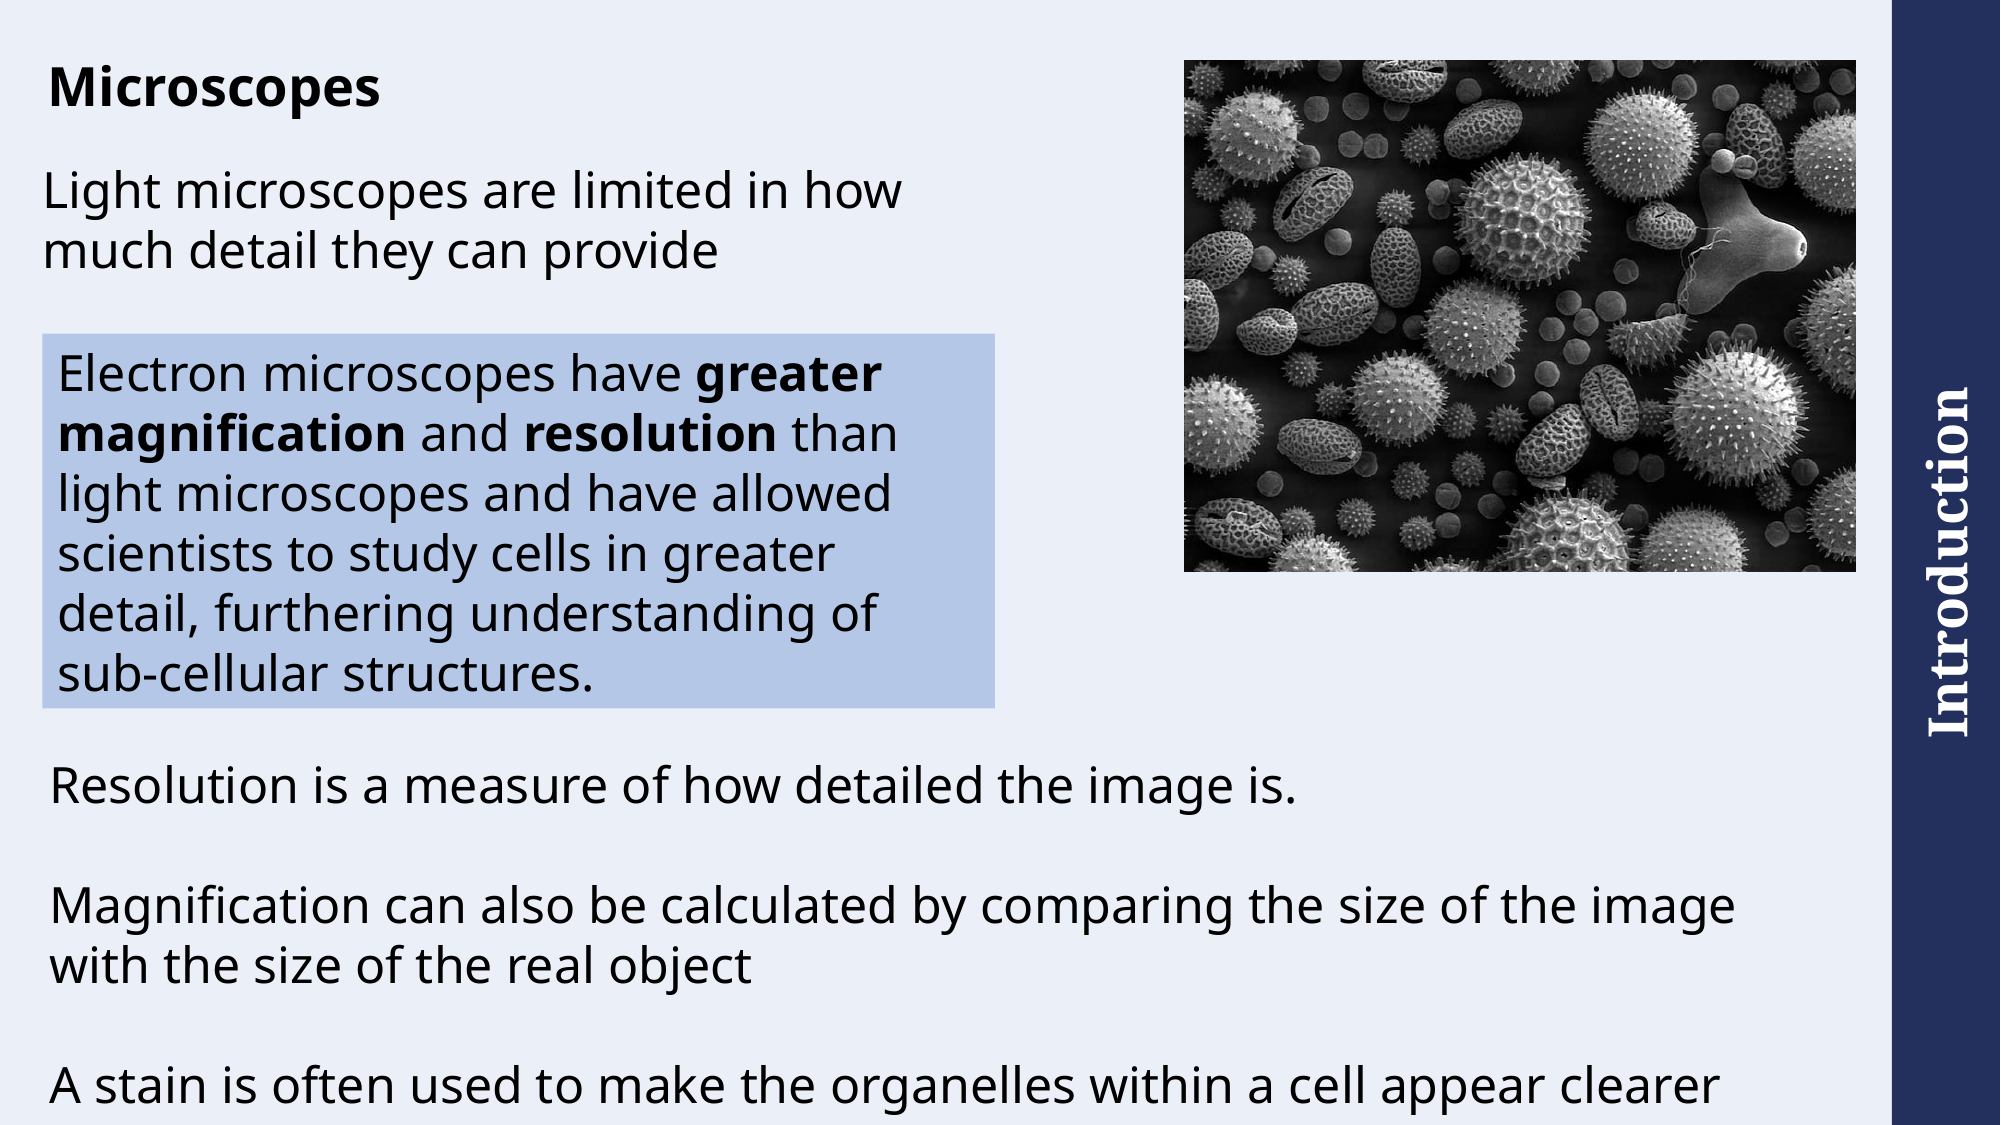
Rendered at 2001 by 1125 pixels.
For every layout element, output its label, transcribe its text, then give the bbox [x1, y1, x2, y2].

text_box Light microscopes are limited in how much detail they can provide [42, 98, 1018, 746]
text_box Resolution is a measure of how detailed the image is. Magnification can also be calculated by comparing the size of the image with the size of the real object A stain is often used to make the organelles within a cell appear clearer [34, 746, 1818, 1121]
text_box Electron microscopes have greater magnification and resolution than light microscopes and have allowed scientists to study cells in greater detail, furthering understanding of sub-cellular structures. [42, 333, 995, 709]
title Microscopes [47, 0, 1790, 119]
picture [1184, 60, 1856, 572]
